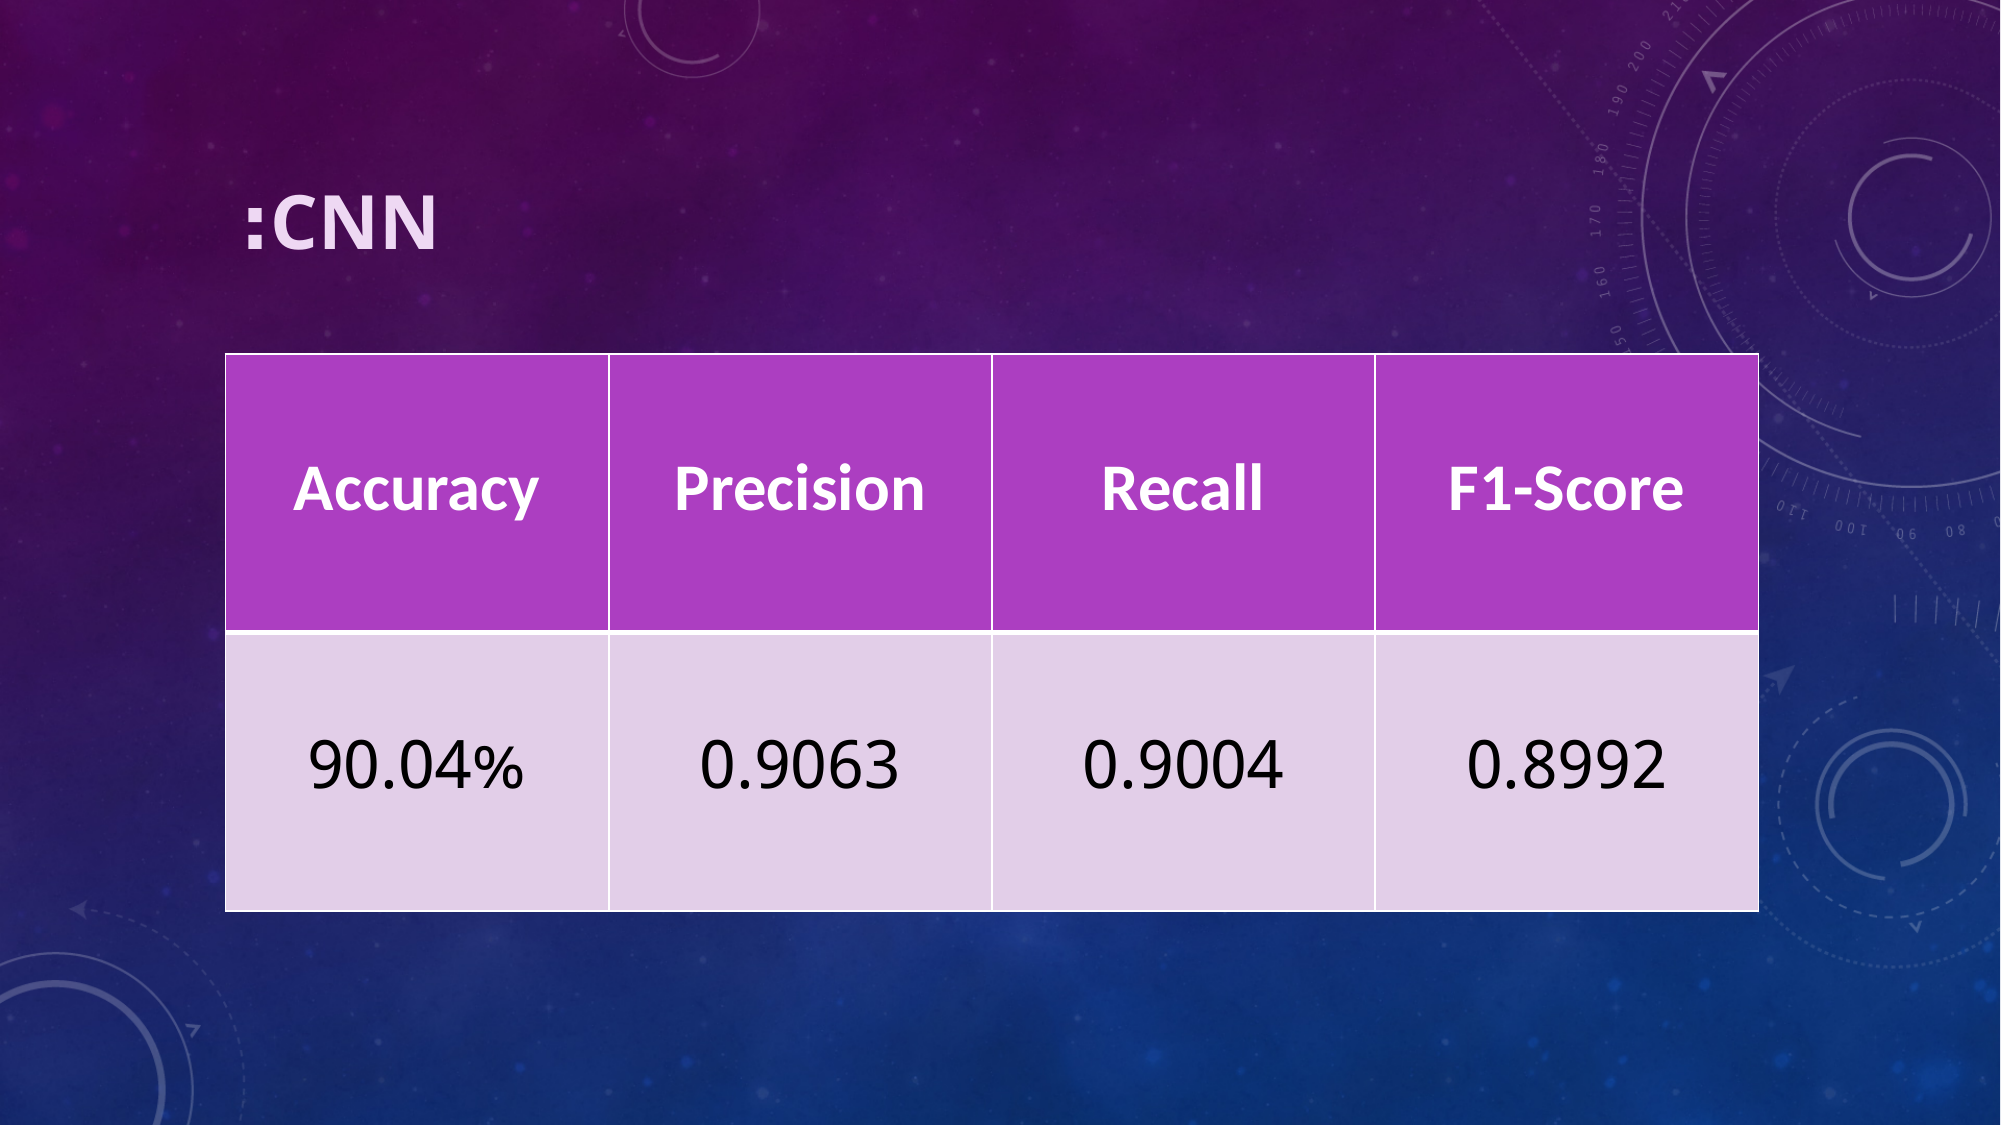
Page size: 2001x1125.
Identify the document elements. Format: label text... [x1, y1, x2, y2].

table_header Precision [610, 355, 991, 630]
table_cell 0.9004 [993, 635, 1374, 910]
table_header Accuracy [226, 355, 608, 630]
table_header F1-Score [1376, 355, 1758, 630]
table_cell 90.04% [226, 635, 608, 910]
table_cell 0.8992 [1376, 635, 1758, 910]
title CNN: [225, 99, 1888, 339]
picture [0, 0, 2001, 1125]
table_cell 0.9063 [610, 635, 991, 910]
table_header Recall [993, 355, 1374, 630]
